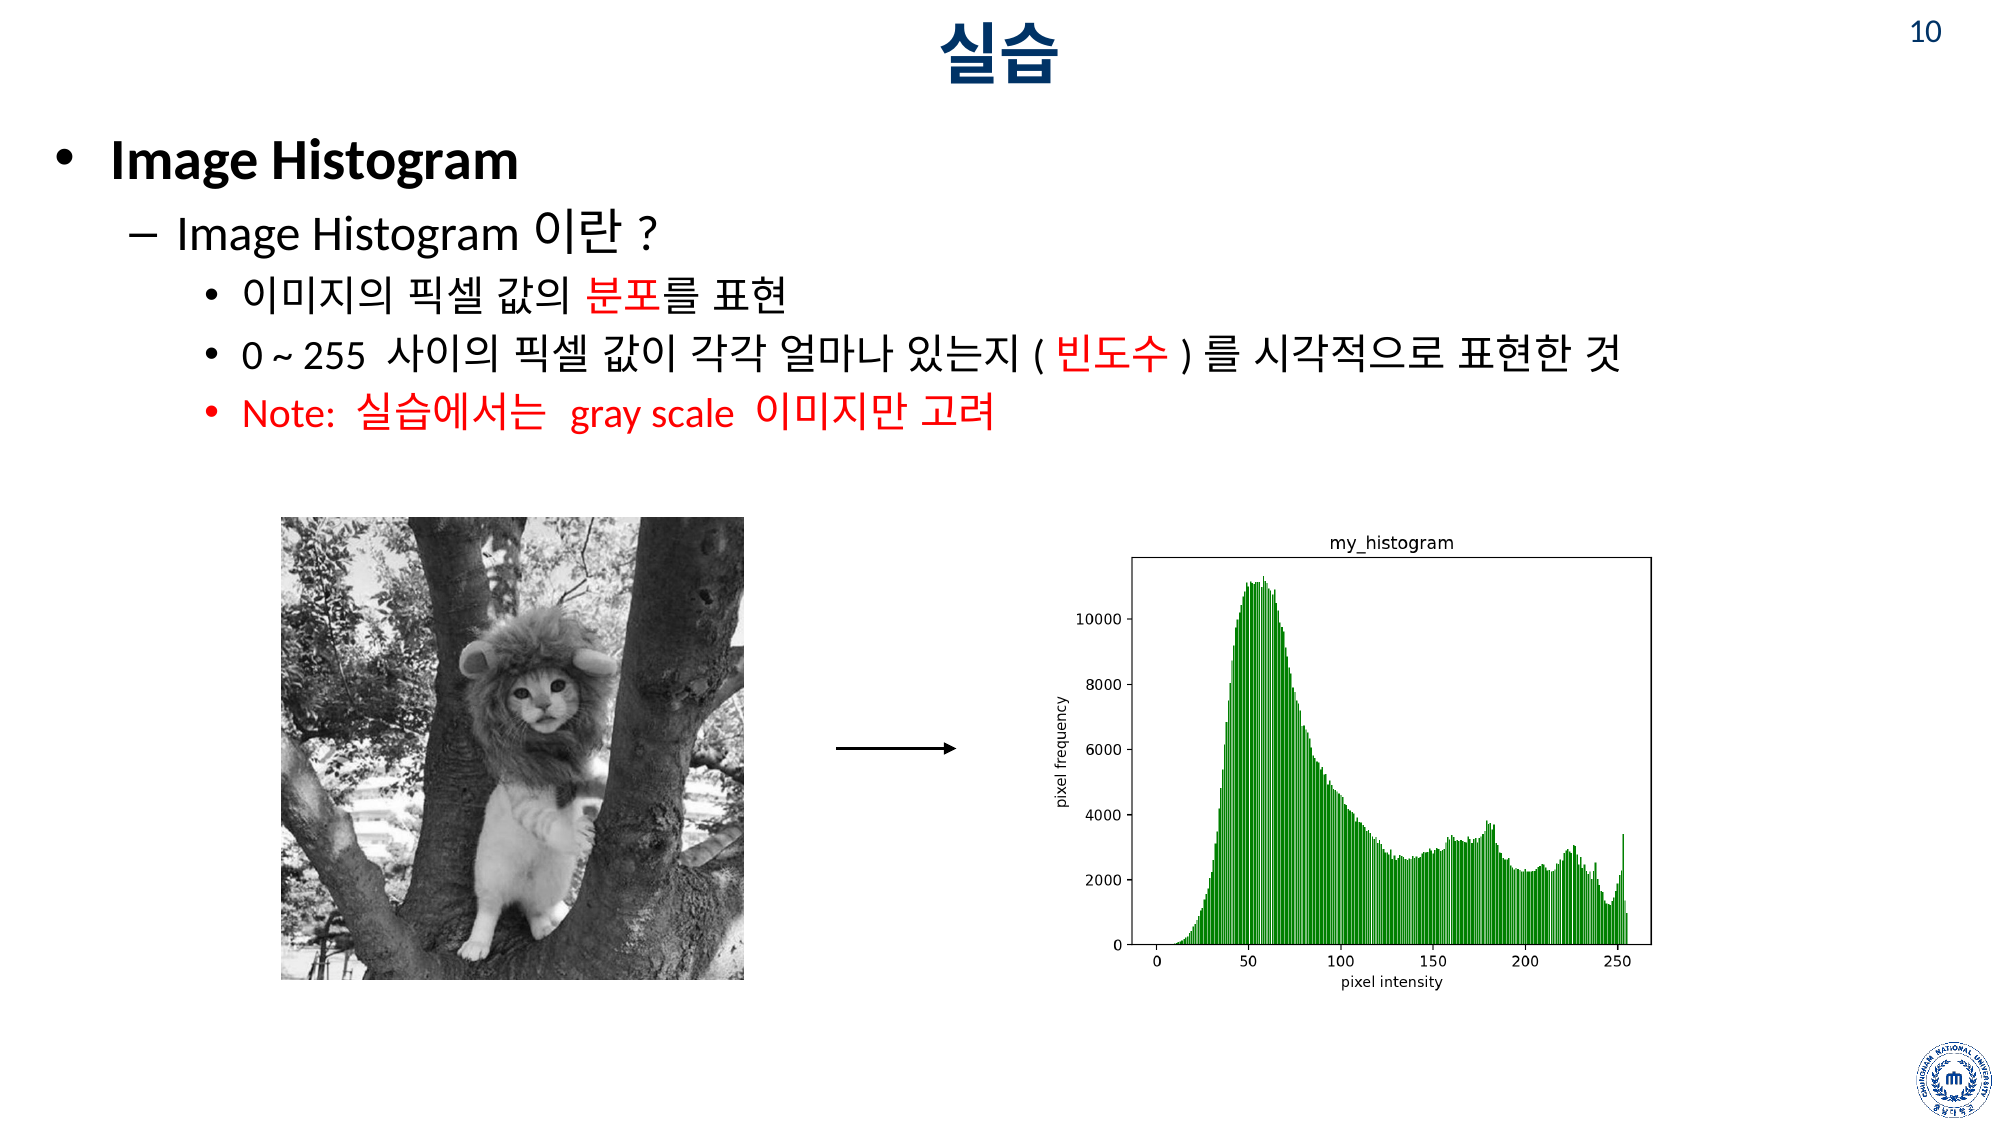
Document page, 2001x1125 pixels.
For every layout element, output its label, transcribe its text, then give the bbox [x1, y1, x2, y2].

title 실습 [39, 2, 1961, 102]
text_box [281, 497, 1719, 1000]
text_box Image Histogram Image Histogram이란? 이미지의 픽셀 값의 분포를 표현 0 ~ 255 사이의 픽셀 값이 각각 얼마나 있는지(빈도수)를 시각적으로 표현한 것 Note: 실습에서는 gray scale 이미지만 고려 [39, 113, 1961, 1035]
picture [1916, 1042, 1994, 1118]
